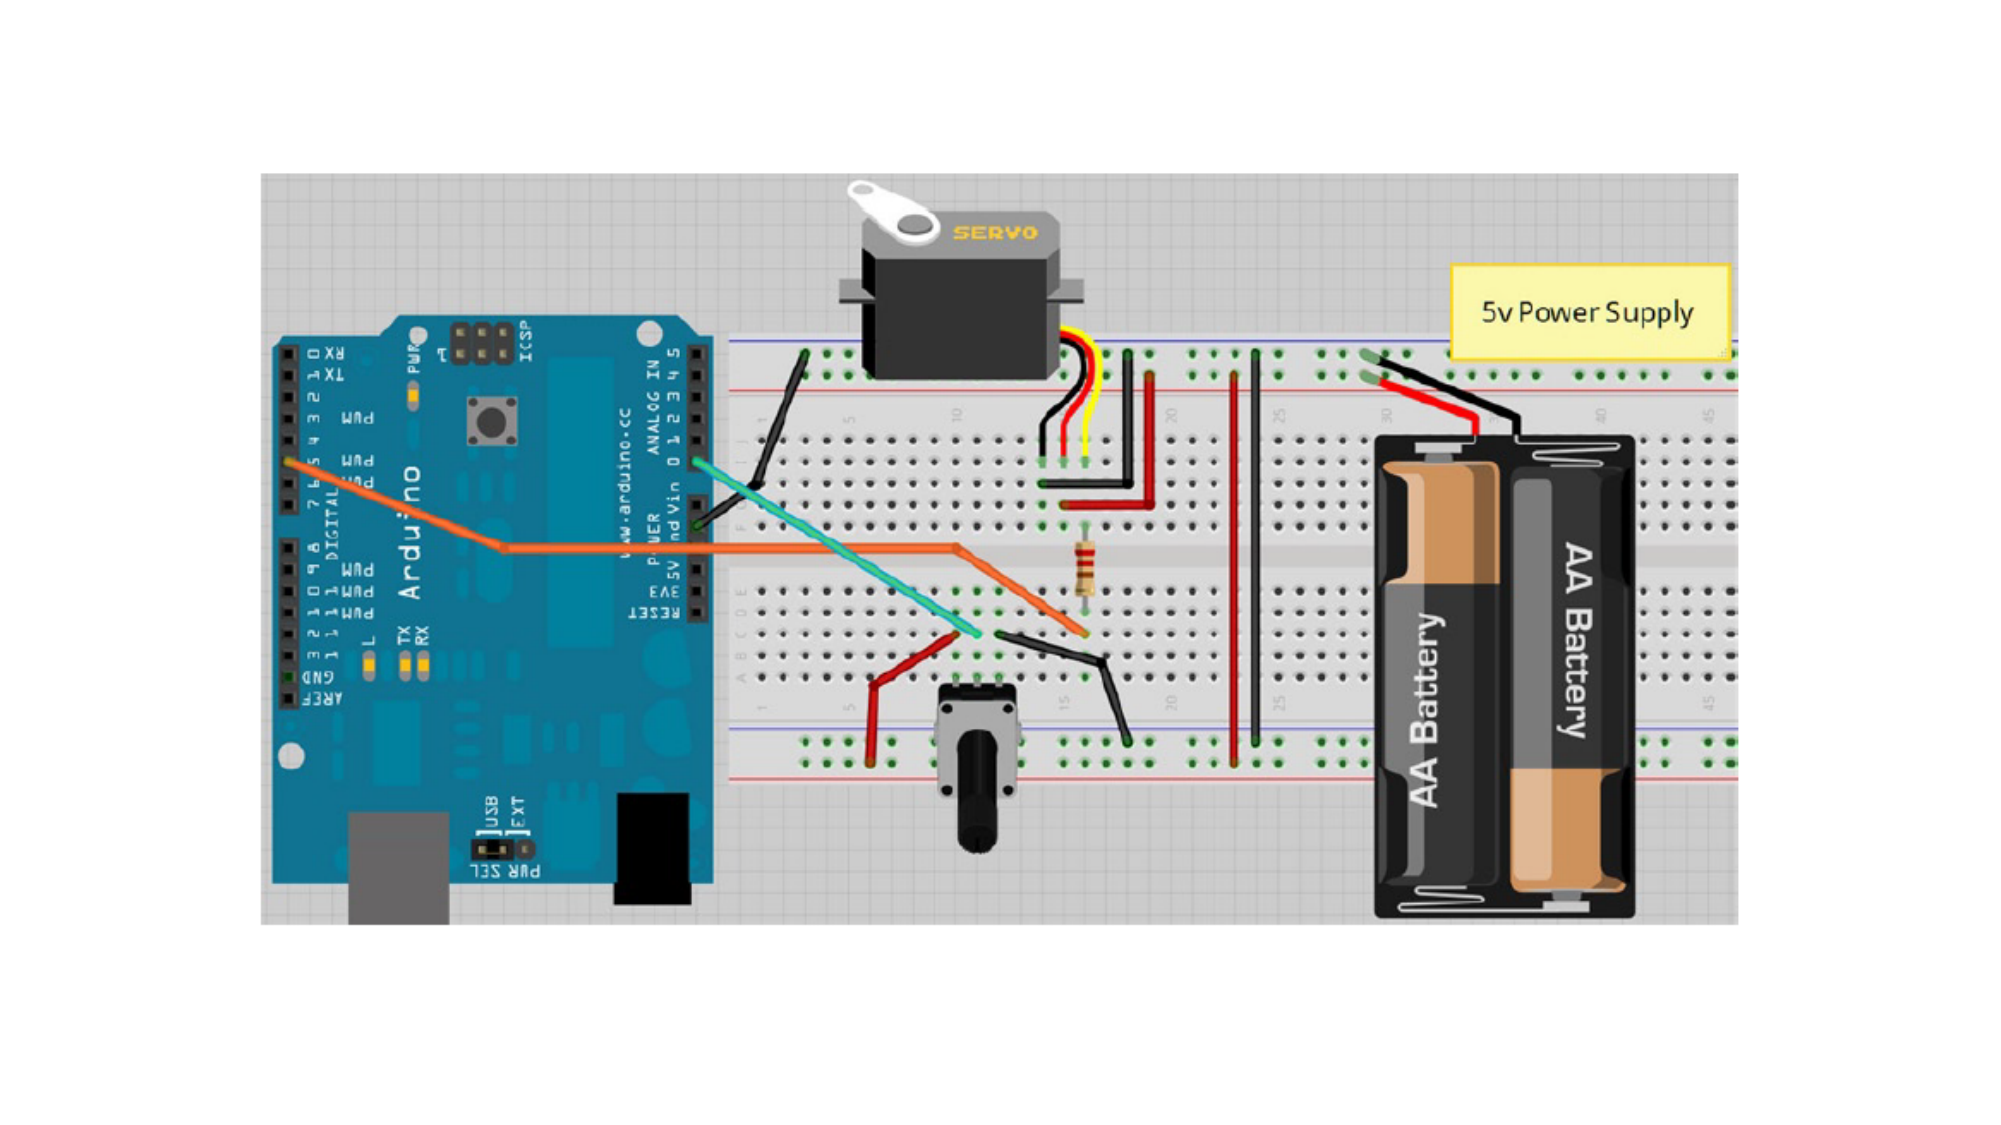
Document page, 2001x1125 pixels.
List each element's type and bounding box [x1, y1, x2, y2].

picture [251, 160, 1749, 939]
